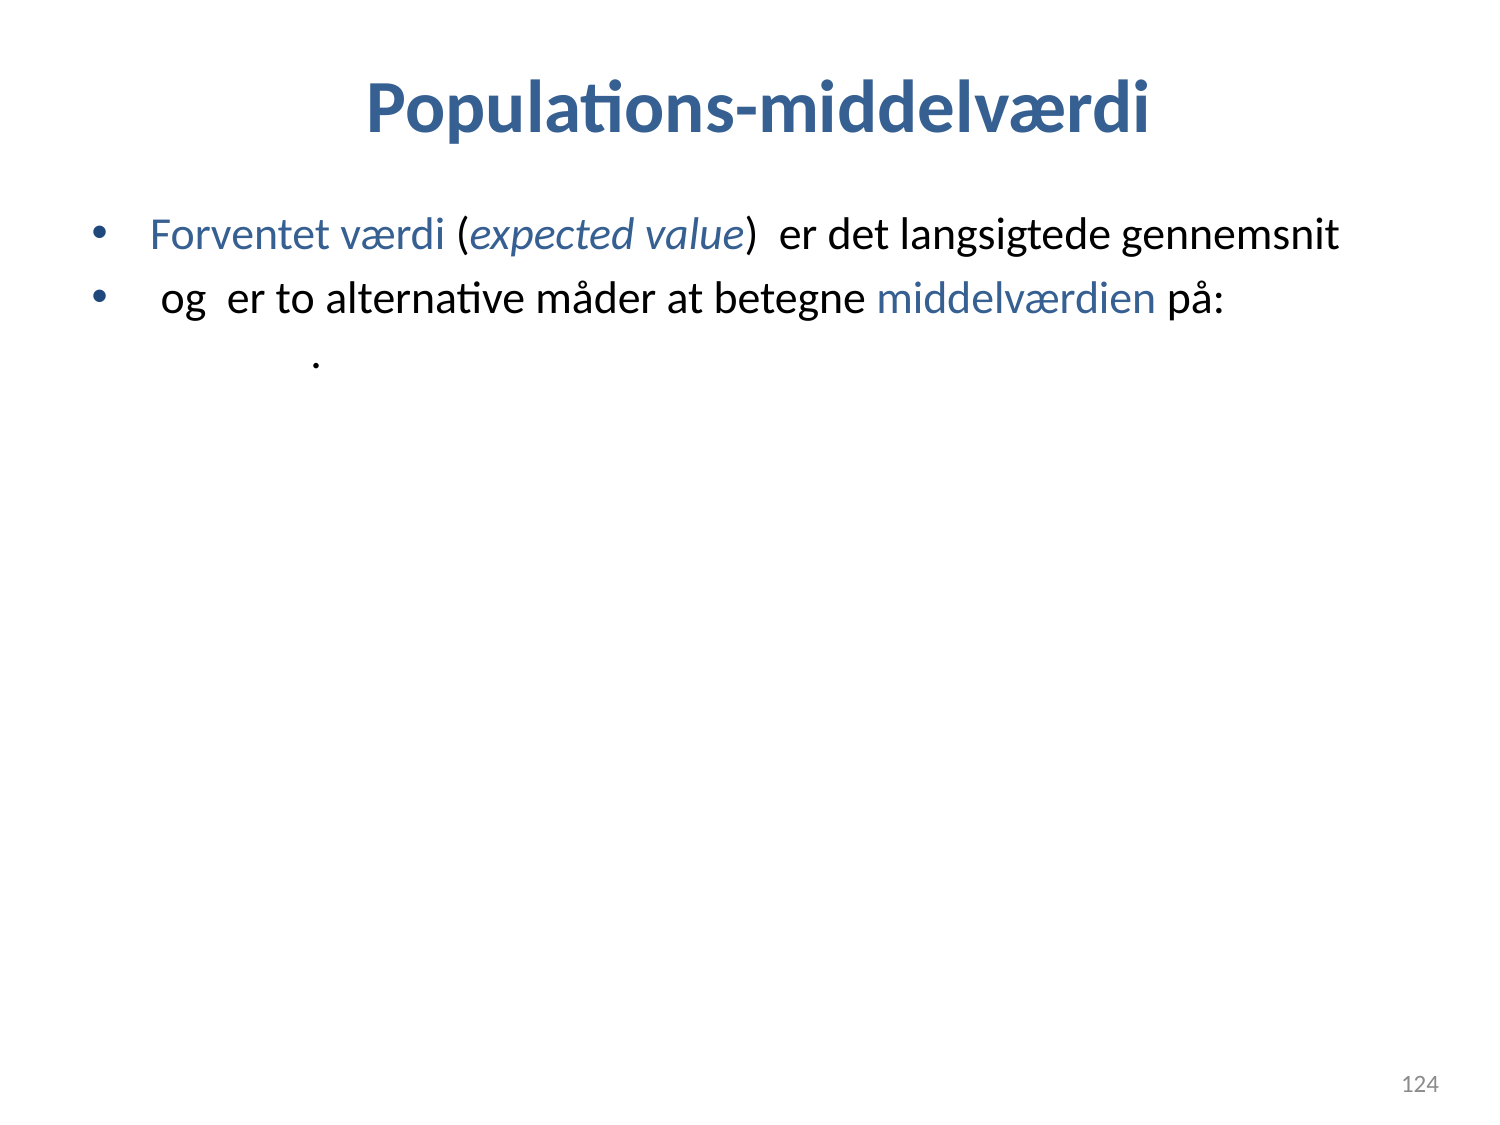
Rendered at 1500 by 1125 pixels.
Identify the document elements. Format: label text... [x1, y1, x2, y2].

slide_number 124 [1104, 1058, 1455, 1107]
